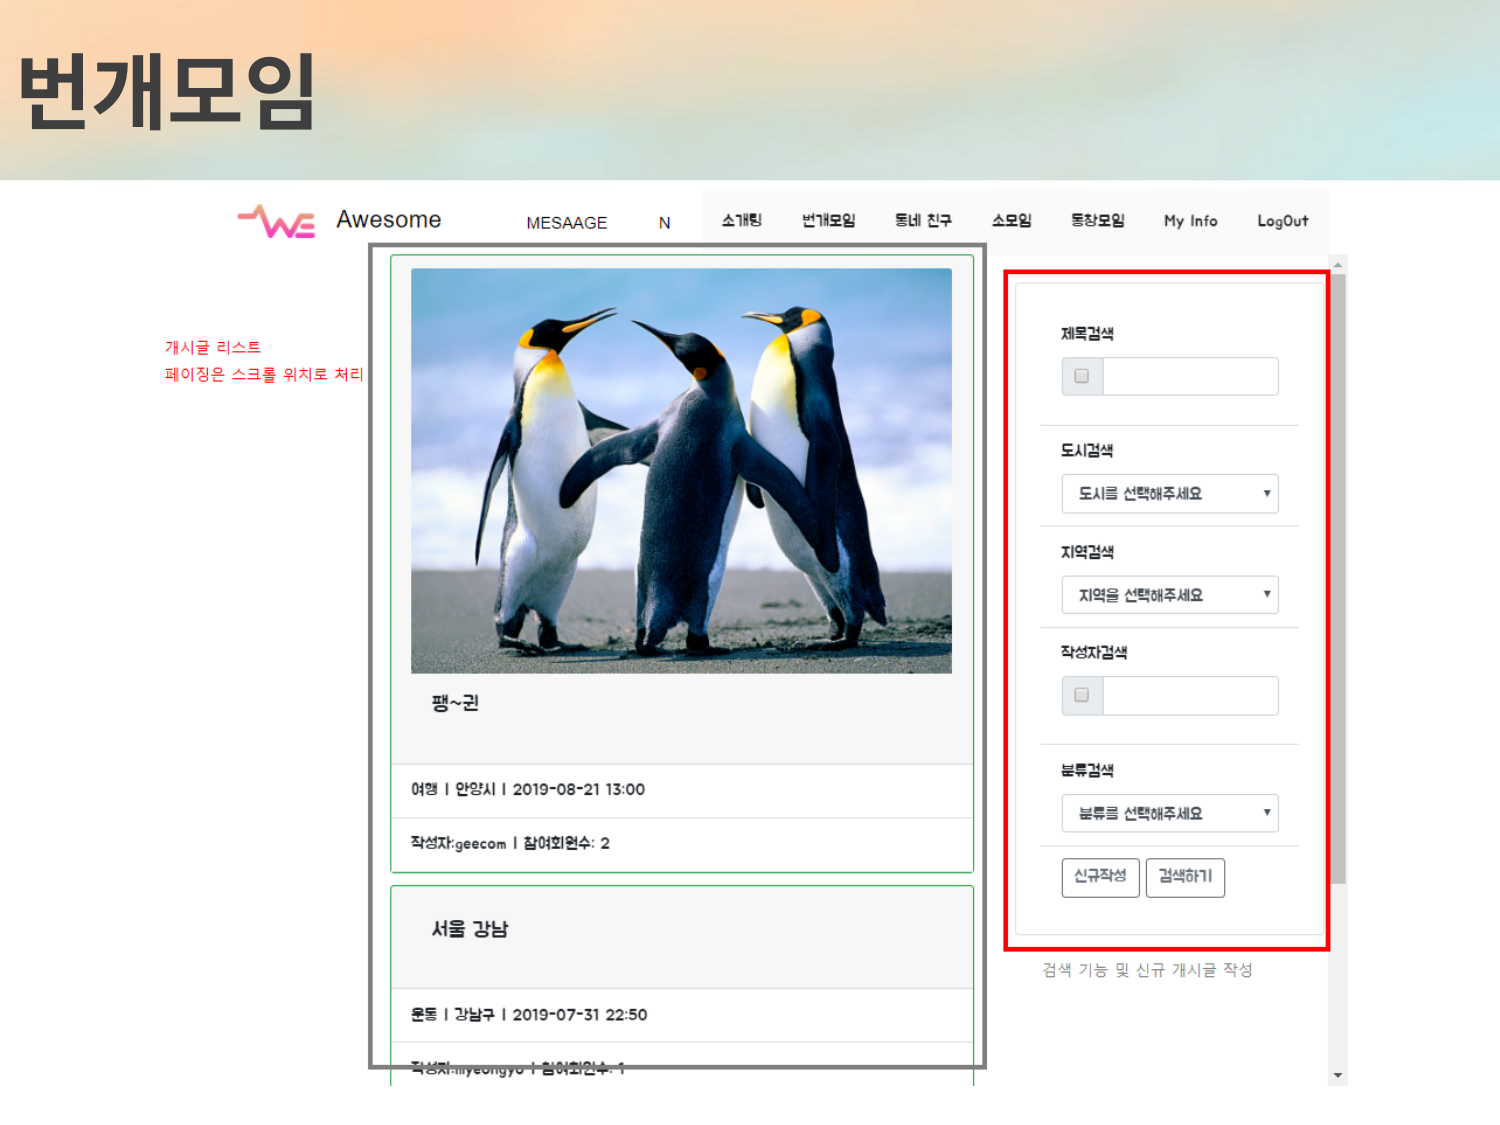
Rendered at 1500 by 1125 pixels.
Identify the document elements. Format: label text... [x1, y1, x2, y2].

title 번개모임 [0, 2, 1500, 179]
picture [0, 179, 1500, 1125]
